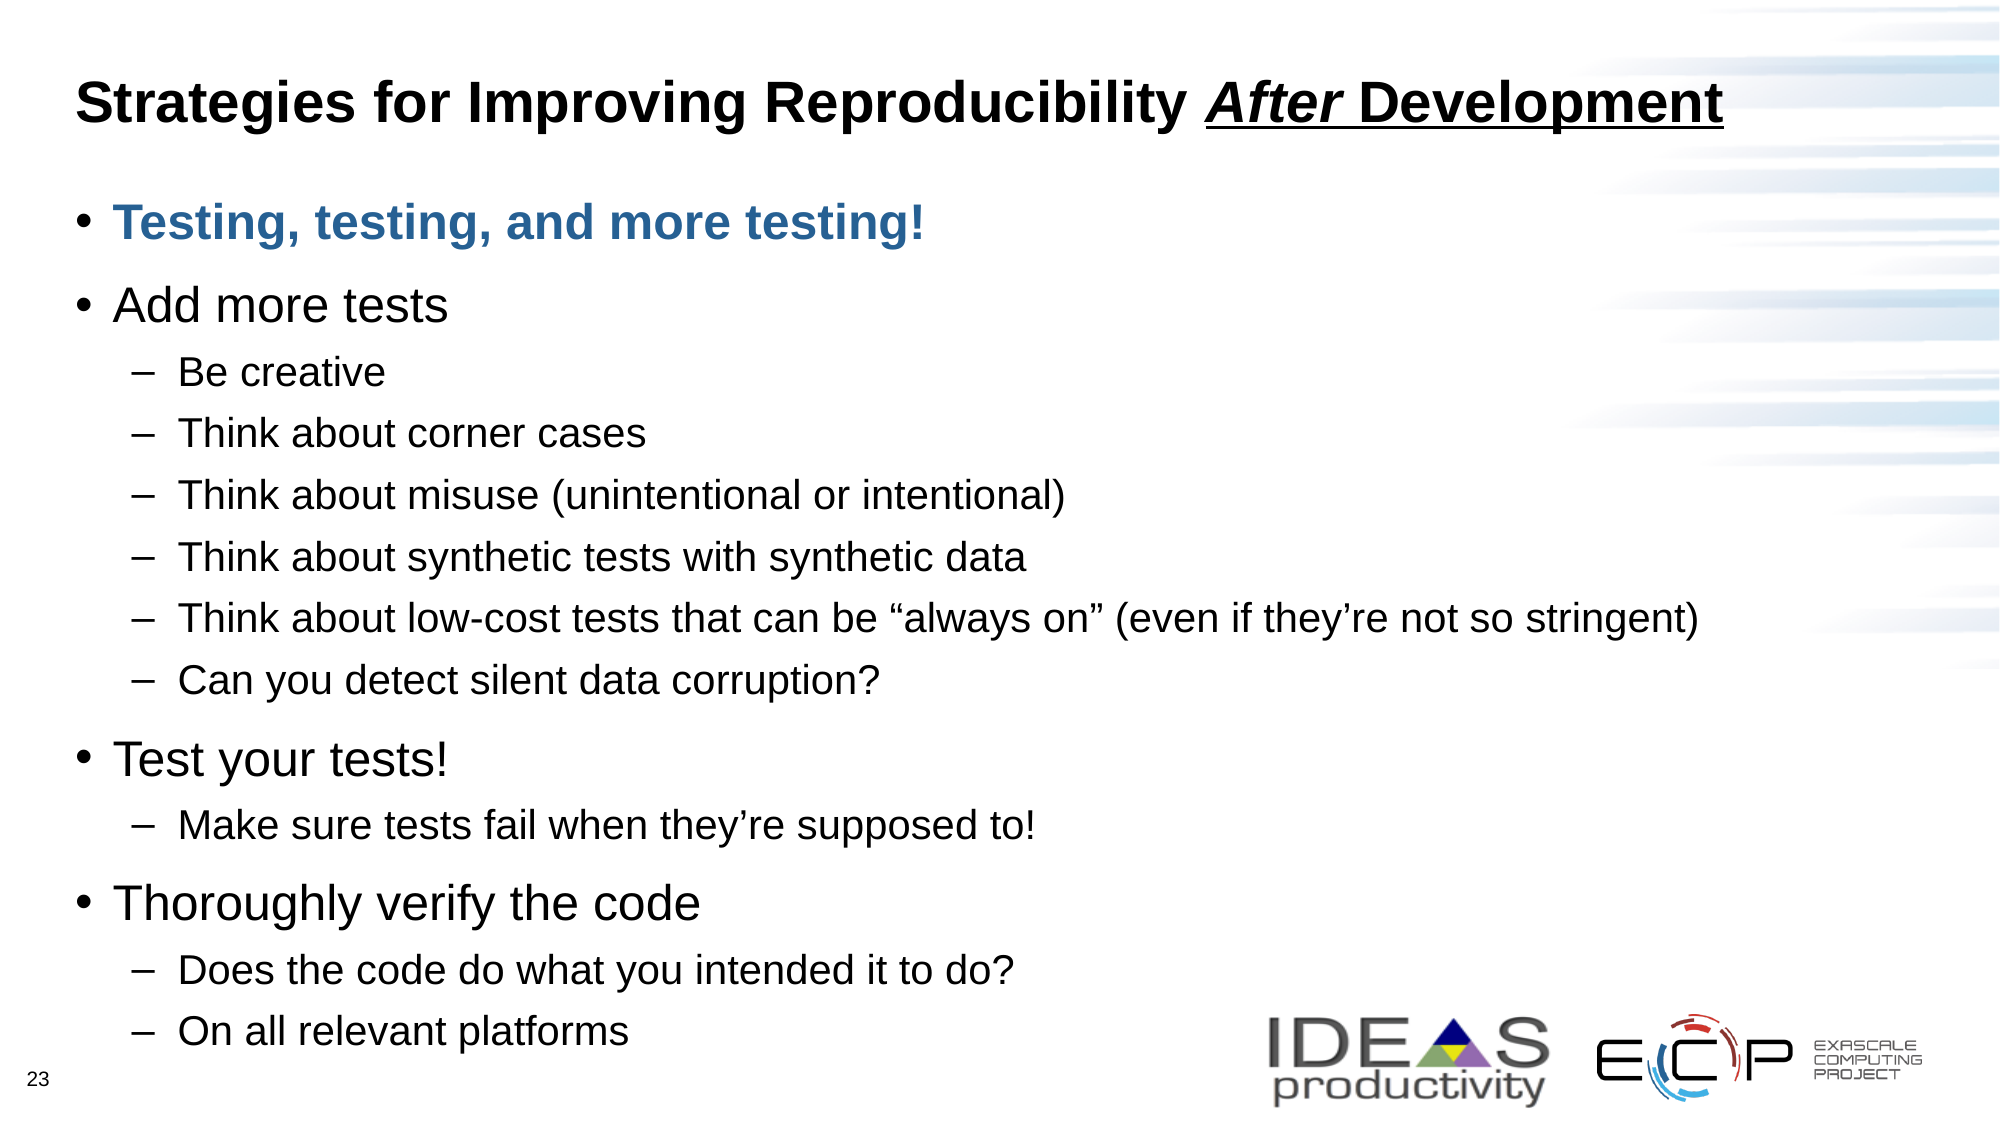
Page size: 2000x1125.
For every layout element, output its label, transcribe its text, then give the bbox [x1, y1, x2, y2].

list Testing, testing, and more testing! Add more tests Be creative Think about corner cases Think about misuse (unintentional or intentional) Think about synthetic tests with synthetic data Think about low-cost tests that can be “always on” (even if they’re not so stringent) Can you detect silent data corruption? Test your tests! Make sure tests fail when they’re supposed to! Thoroughly verify the code Does the code do what you intended it to do? On all relevant platforms [59, 188, 1926, 854]
title Strategies for Improving Reproducibility After Development [59, 67, 1926, 188]
picture [1597, 1014, 1922, 1102]
picture [1257, 1009, 1560, 1115]
picture [1531, 0, 2000, 669]
